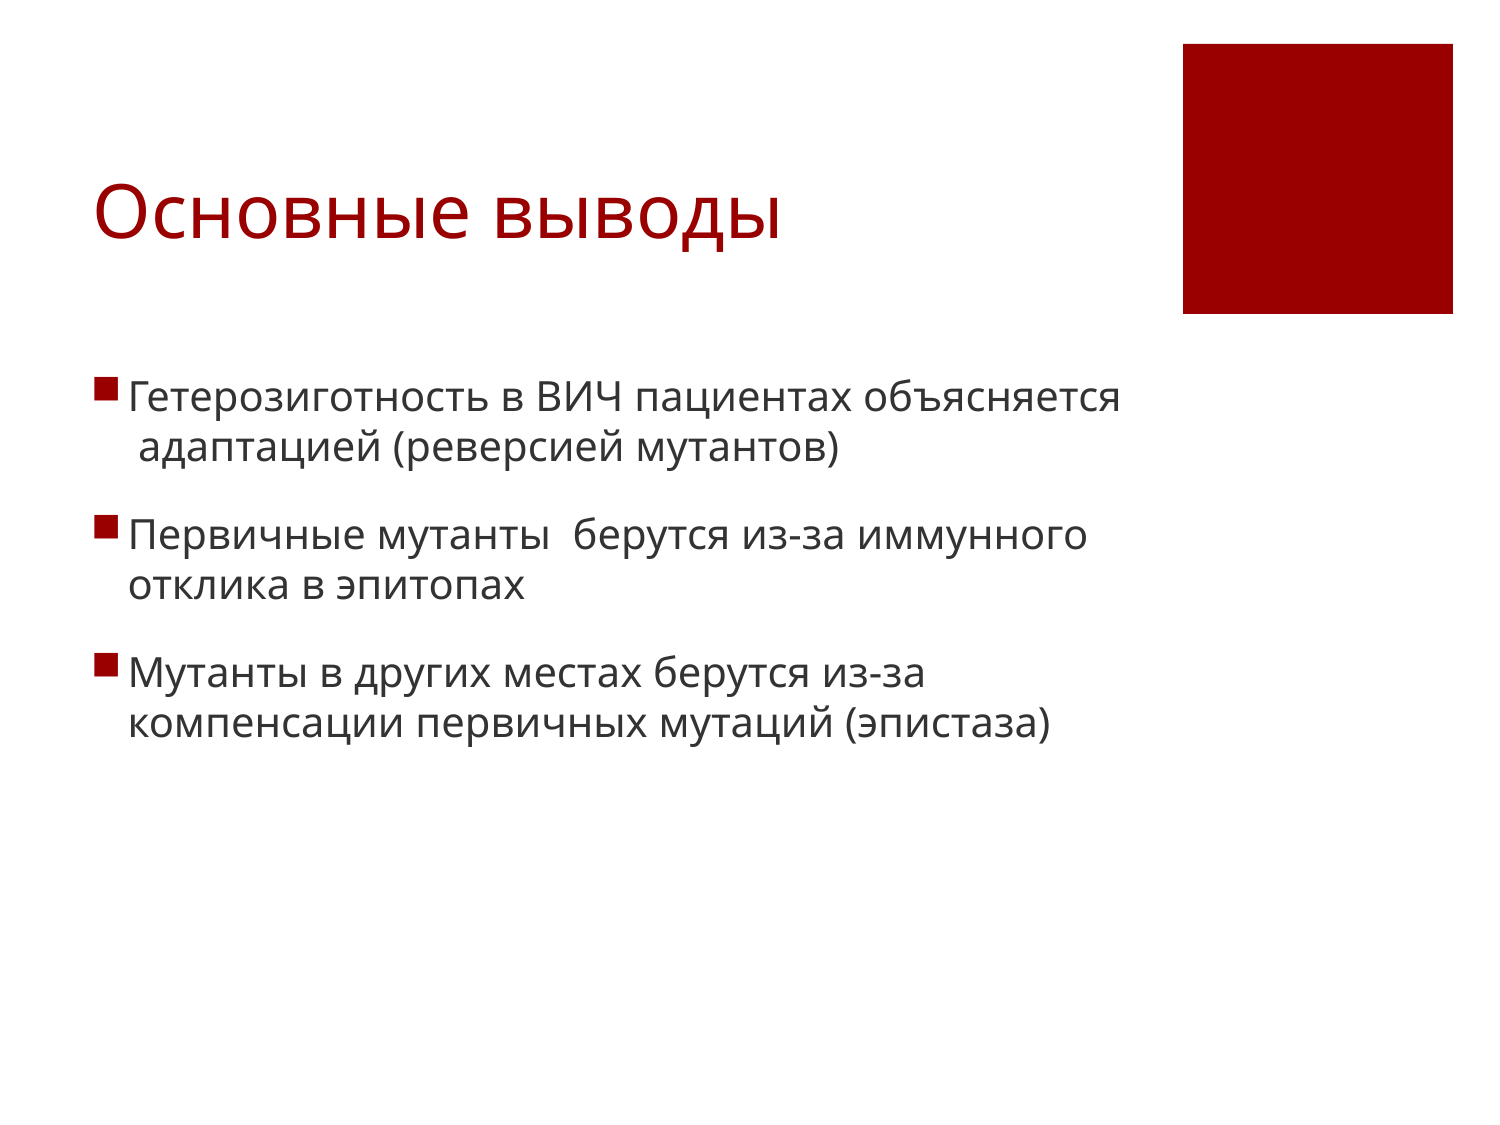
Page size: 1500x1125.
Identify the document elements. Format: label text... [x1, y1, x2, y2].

list Гетерозиготность в ВИЧ пациентах объясняется адаптацией (реверсией мутантов) Первичные мутанты берутся из-за иммунного отклика в эпитопах Мутанты в других местах берутся из-за компенсации первичных мутаций (эпистаза) [75, 362, 1143, 1005]
title Основные выводы [77, 73, 1146, 261]
